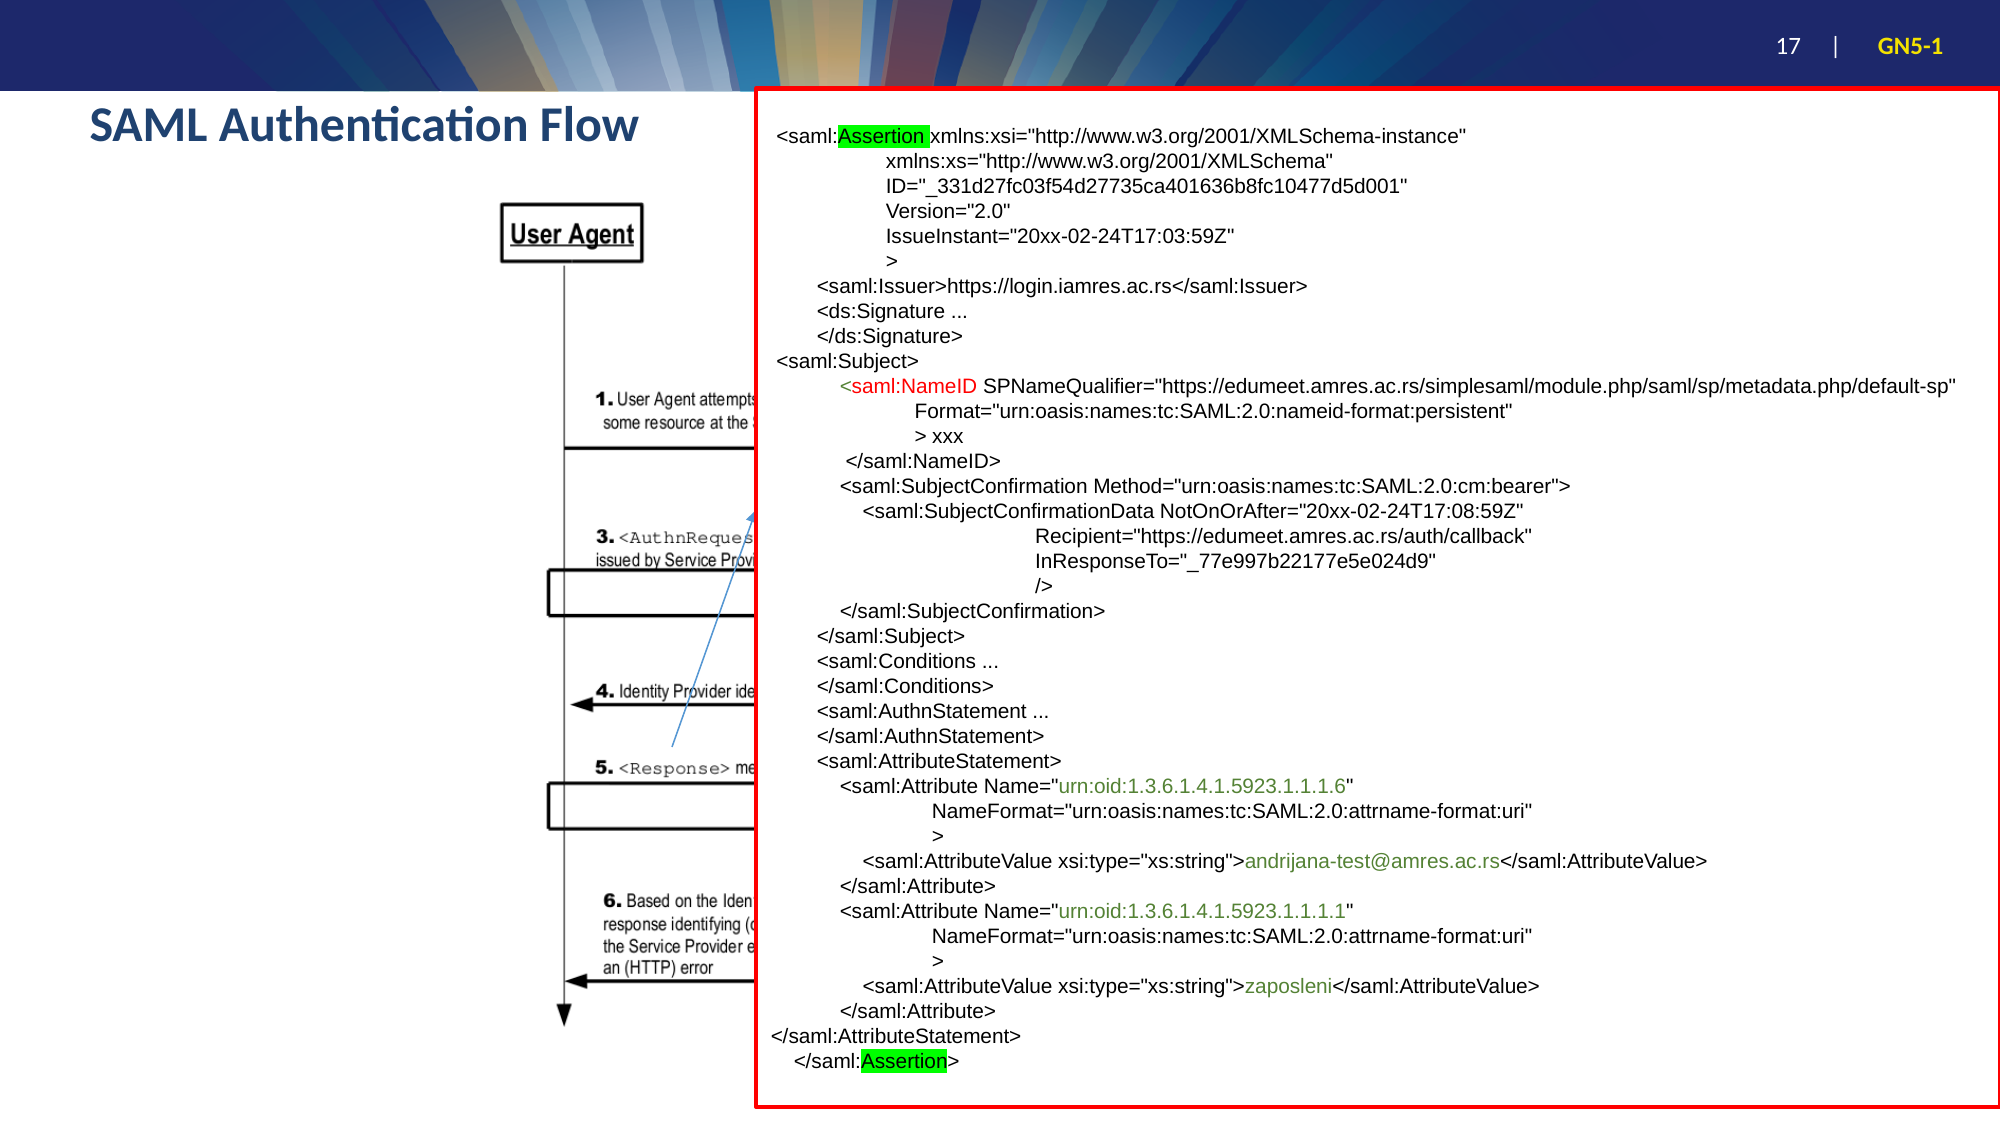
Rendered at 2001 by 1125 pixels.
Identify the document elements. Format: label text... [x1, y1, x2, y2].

picture [471, 180, 1529, 1069]
picture [0, 0, 1688, 92]
title SAML Authentication Flow [74, 64, 1615, 188]
text_box <saml:Assertion xmlns:xsi="http://www.w3.org/2001/XMLSchema-instance" xmlns:xs="http://www.w3.org/2001/XMLSchema" ID="_331d27fc03f54d27735ca401636b8fc10477d5d001" Version="2.0" IssueInstant="20xx-02-24T17:03:59Z" > <saml:Issuer>https://login.iamres.ac.rs</saml:Issuer> <ds:Signature ... </ds:Signature> <saml:Subject> <saml:NameID SPNameQualifier="https://edumeet.amres.ac.rs/simplesaml/module.php/saml/sp/metadata.php/default-sp" Format="urn:oasis:names:tc:SAML:2.0:nameid-format:persistent" > xxx </saml:NameID> <saml:SubjectConfirmation Method="urn:oasis:names:tc:SAML:2.0:cm:bearer"> <saml:SubjectConfirmationData NotOnOrAfter="20xx-02-24T17:08:59Z" Recipient="https://edumeet.amres.ac.rs/auth/callback" InResponseTo="_77e997b22177e5e024d9" /> </saml:SubjectConfirmation> </saml:Subject> <saml:Conditions ... </saml:Conditions> <saml:AuthnStatement ... </saml:AuthnStatement> <saml:AttributeStatement> <saml:Attribute Name="urn:oid:1.3.6.1.4.1.5923.1.1.1.6" NameFormat="urn:oasis:names:tc:SAML:2.0:attrname-format:uri" > <saml:AttributeValue xsi:type="xs:string">andrijana-test@amres.ac.rs</saml:AttributeValue> </saml:Attribute> <saml:Attribute Name="urn:oid:1.3.6.1.4.1.5923.1.1.1.1" NameFormat="urn:oasis:names:tc:SAML:2.0:attrname-format:uri" > <saml:AttributeValue xsi:type="xs:string">zaposleni</saml:AttributeValue> </saml:Attribute> </saml:AttributeStatement> </saml:Assertion> [754, 86, 2000, 1109]
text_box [671, 509, 757, 748]
slide_number 17 [1878, 1109, 1973, 1120]
